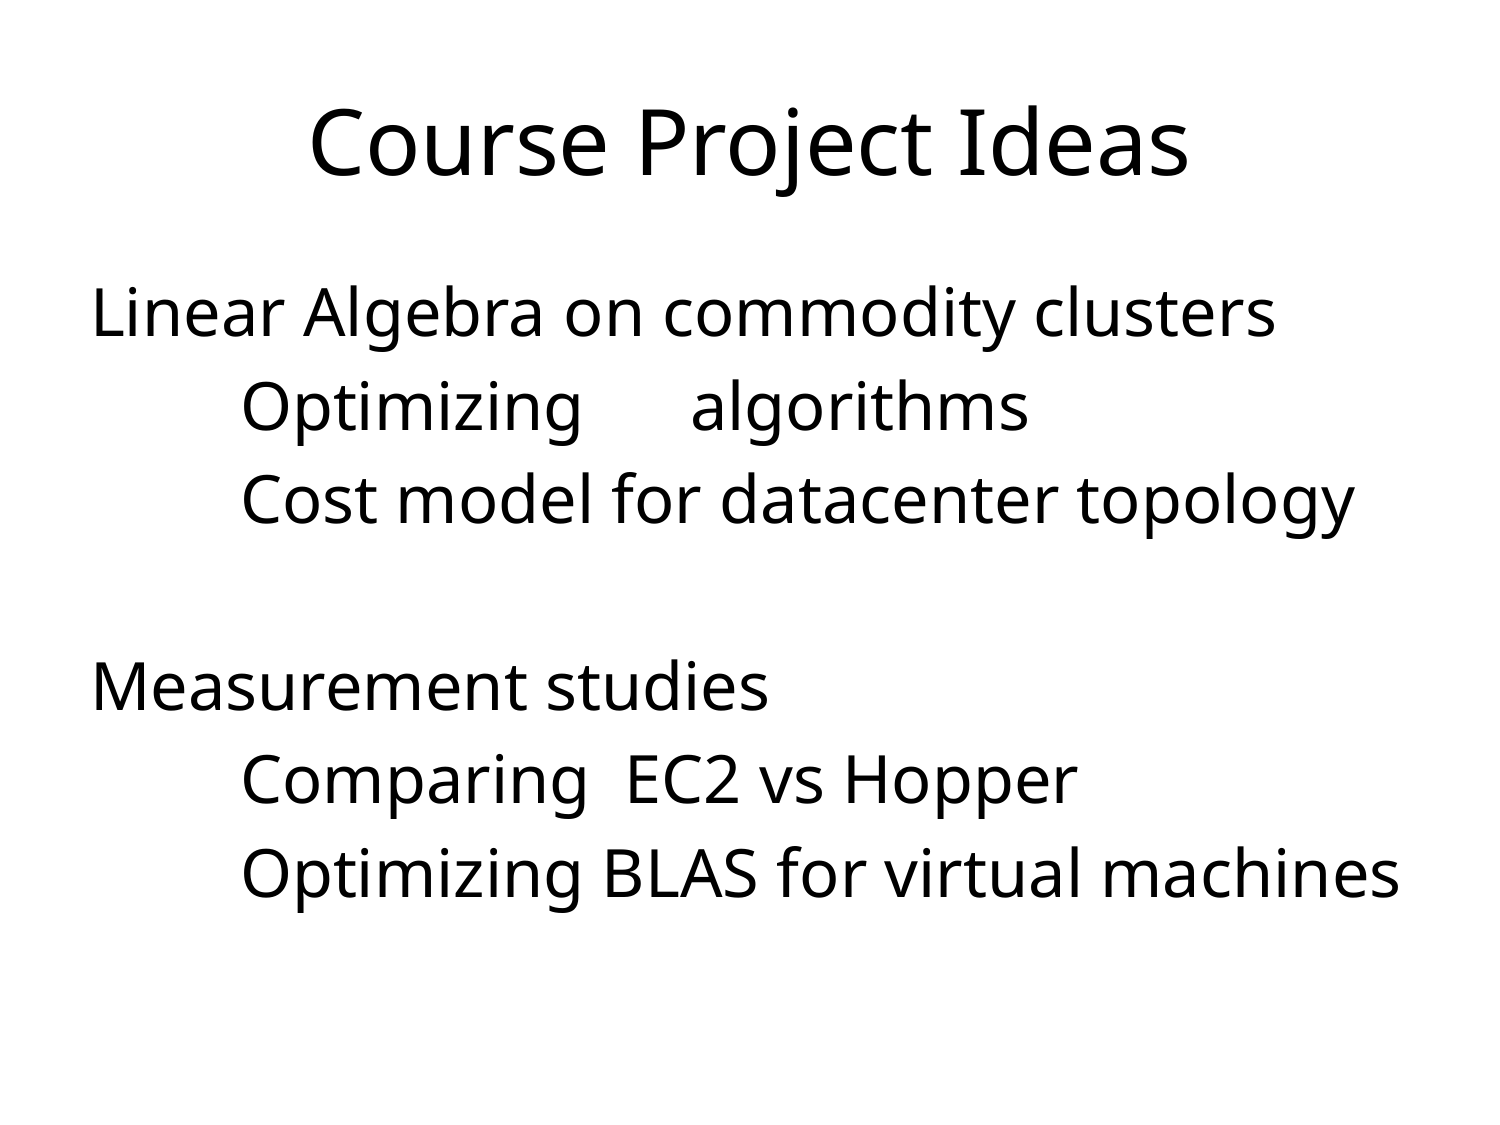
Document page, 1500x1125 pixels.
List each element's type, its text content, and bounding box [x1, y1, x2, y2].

list Linear Algebra on commodity clusters Optimizing algorithms Cost model for datacenter topology Measurement studies Comparing EC2 vs Hopper Optimizing BLAS for virtual machines [75, 262, 1425, 1005]
title Course Project Ideas [75, 45, 1425, 233]
